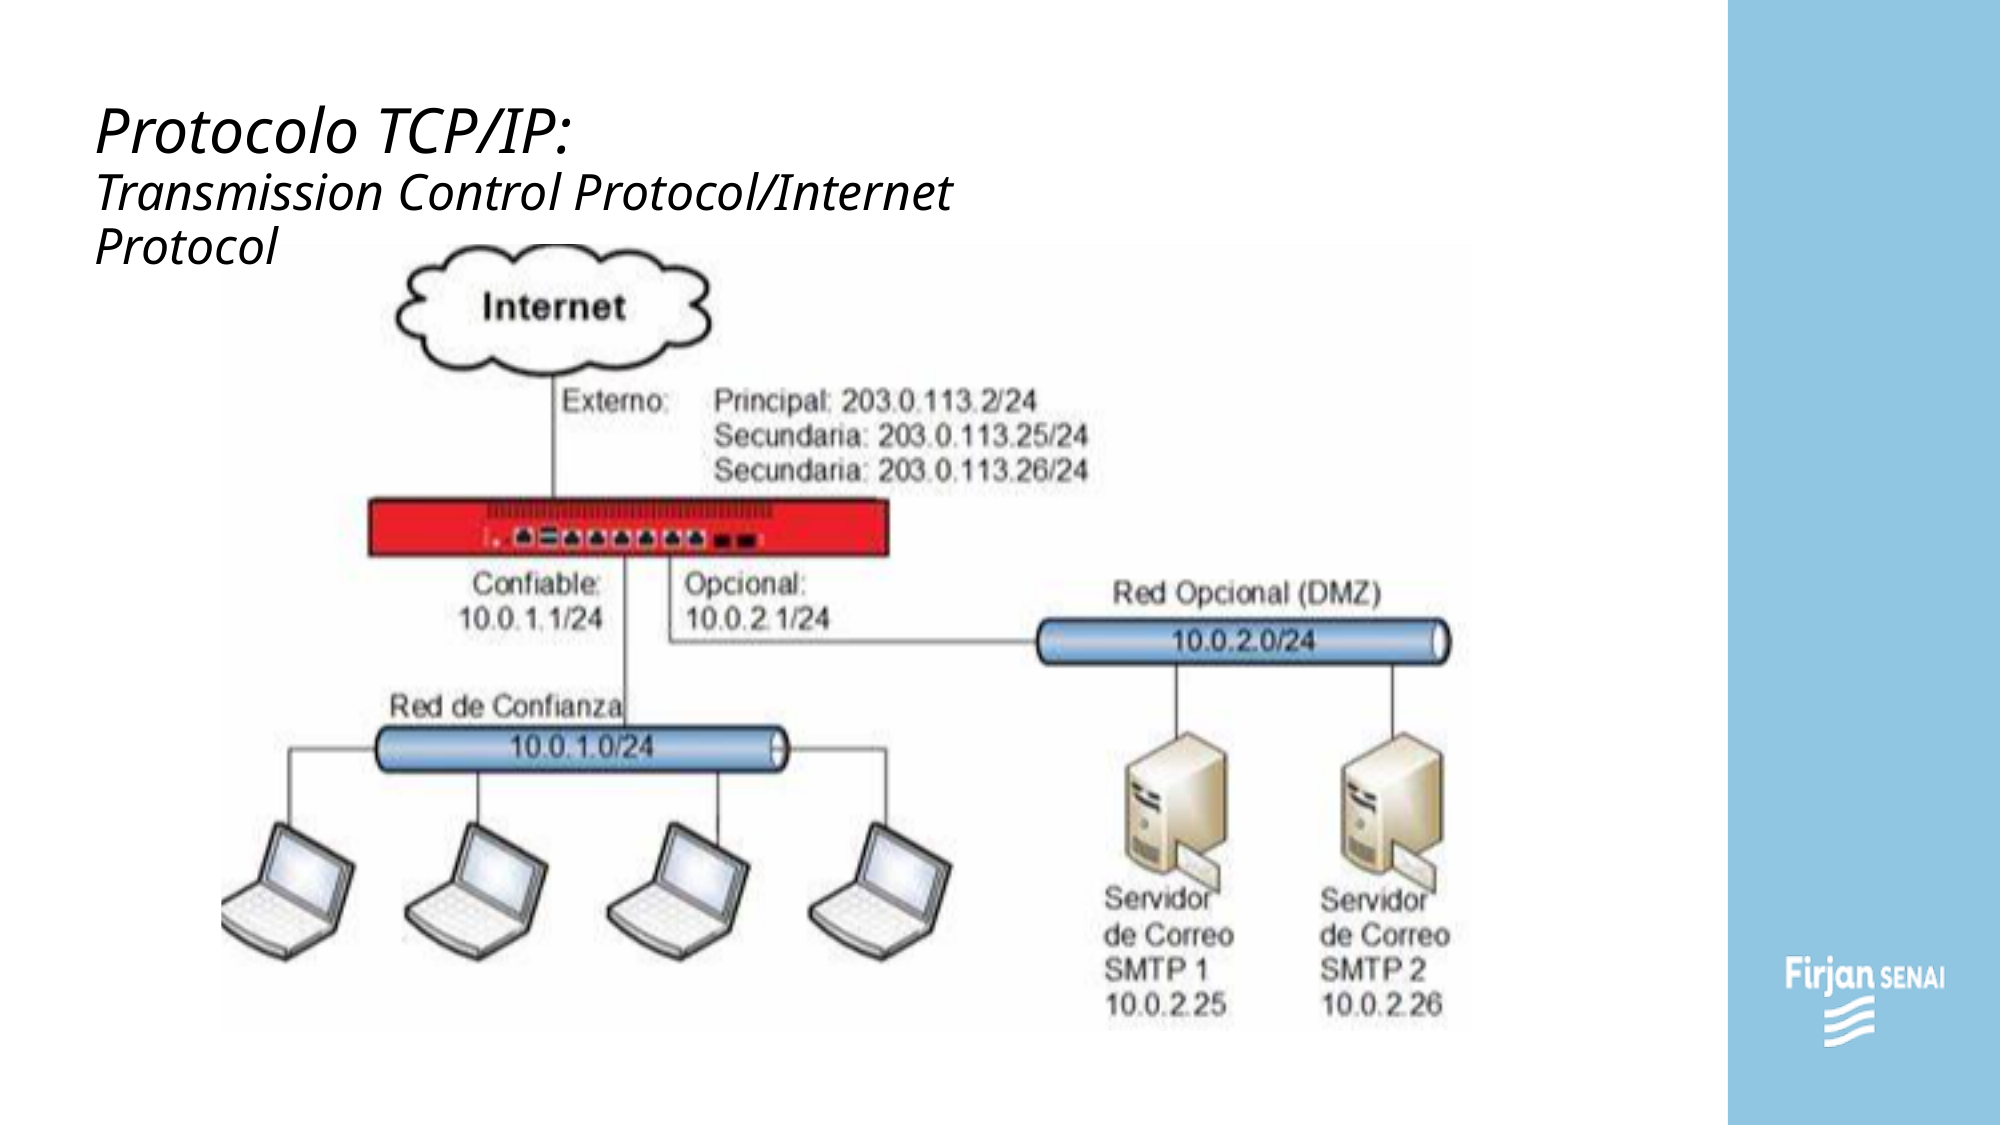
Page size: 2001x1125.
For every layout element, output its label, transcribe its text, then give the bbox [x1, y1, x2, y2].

picture [1782, 953, 1947, 1049]
picture [221, 244, 1472, 1031]
title Protocolo TCP/IP: Transmission Control Protocol/Internet Protocol [79, 92, 1061, 323]
